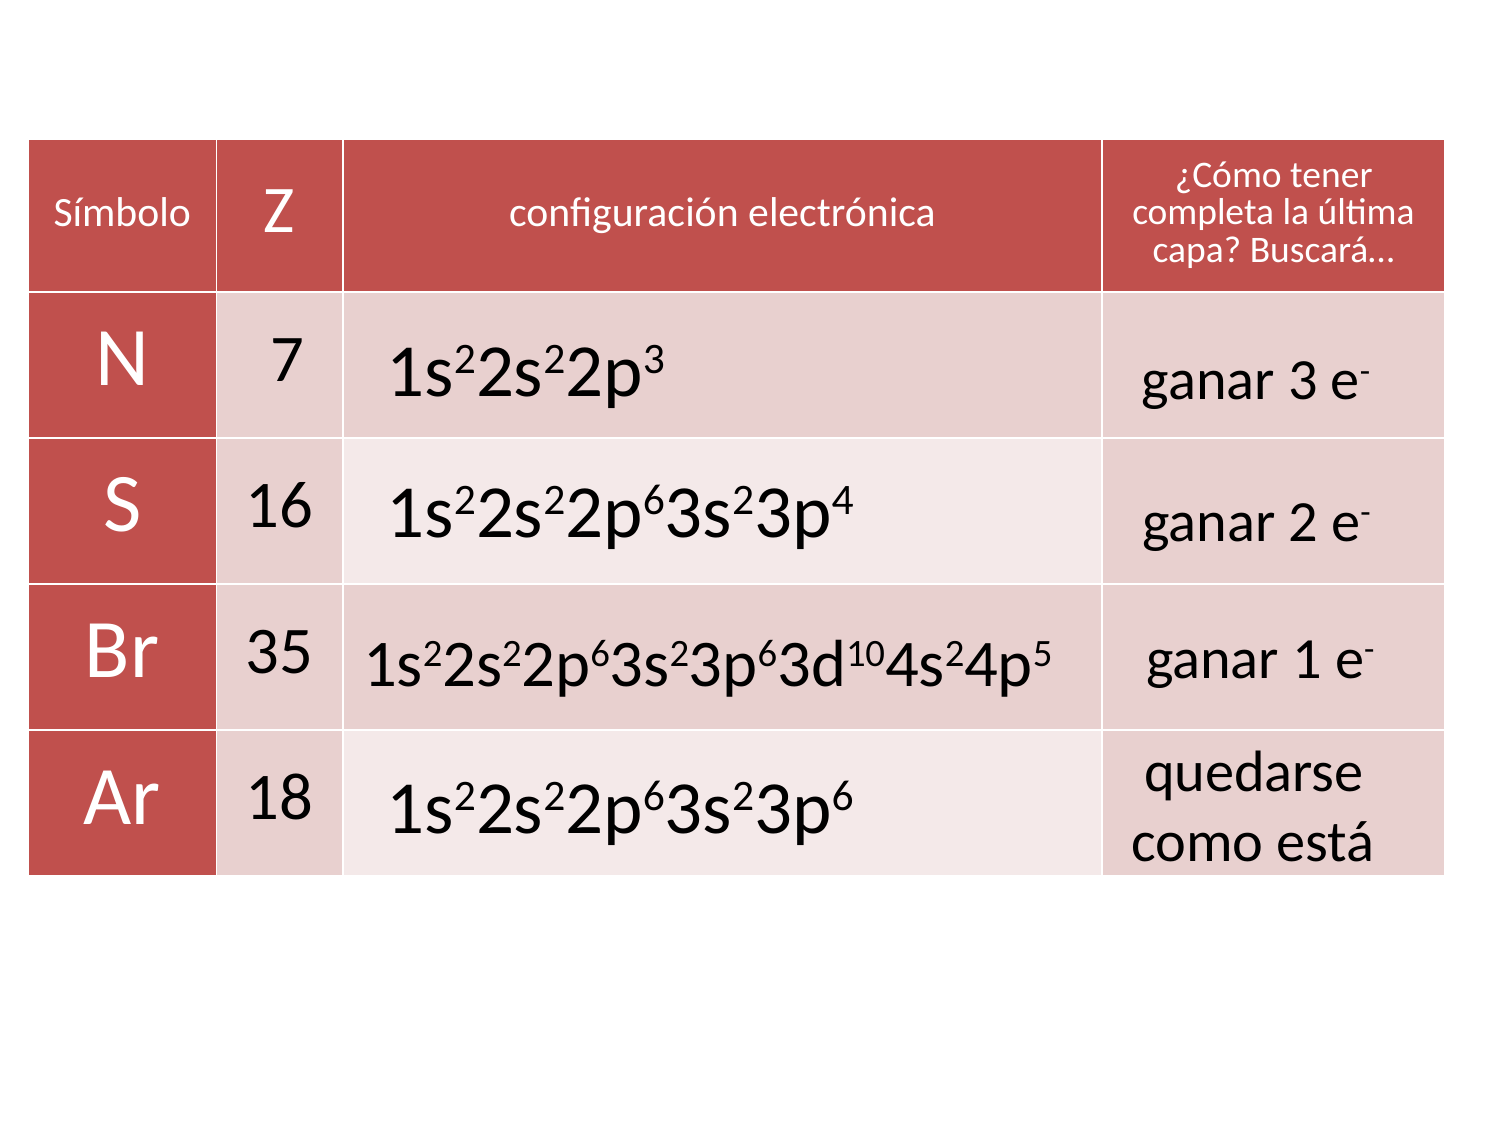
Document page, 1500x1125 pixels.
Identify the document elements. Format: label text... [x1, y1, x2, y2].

table_cell 7 [217, 293, 342, 437]
table_cell 16 [217, 439, 342, 583]
table_cell [1103, 293, 1444, 437]
table_cell [344, 585, 1101, 729]
table_cell N [29, 293, 216, 437]
table_cell Br [29, 585, 216, 729]
table_cell [1103, 585, 1444, 729]
table_cell [344, 293, 1101, 437]
table_cell [344, 439, 1101, 583]
text_box ganar 1 e- [1214, 612, 1430, 698]
table_header Símbolo [29, 140, 216, 291]
text_box 1s22s22p63s23p6 [371, 750, 1034, 856]
table_cell [1400, 731, 1444, 875]
table_cell 35 [217, 585, 342, 729]
text_box 1s22s22p63s23p63d104s24p5 [348, 612, 1214, 708]
table_cell Ar [29, 731, 216, 875]
text_box 1s22s22p63s23p4 [371, 454, 1034, 560]
table_cell 18 [217, 731, 342, 875]
text_box quedarse como está [1116, 725, 1400, 881]
table_header ¿Cómo tener completa la última capa? Buscará… [1103, 140, 1444, 291]
text_box ganar 3 e- [1113, 334, 1398, 419]
table_header configuración electrónica [344, 140, 1101, 291]
table_header Z [217, 140, 342, 291]
table_cell [1103, 439, 1444, 583]
text_box ganar 2 e- [1114, 475, 1426, 561]
table_cell S [29, 439, 216, 583]
text_box 1s22s22p3 [371, 314, 809, 419]
table_cell [1103, 731, 1116, 875]
table_cell [344, 731, 1101, 875]
